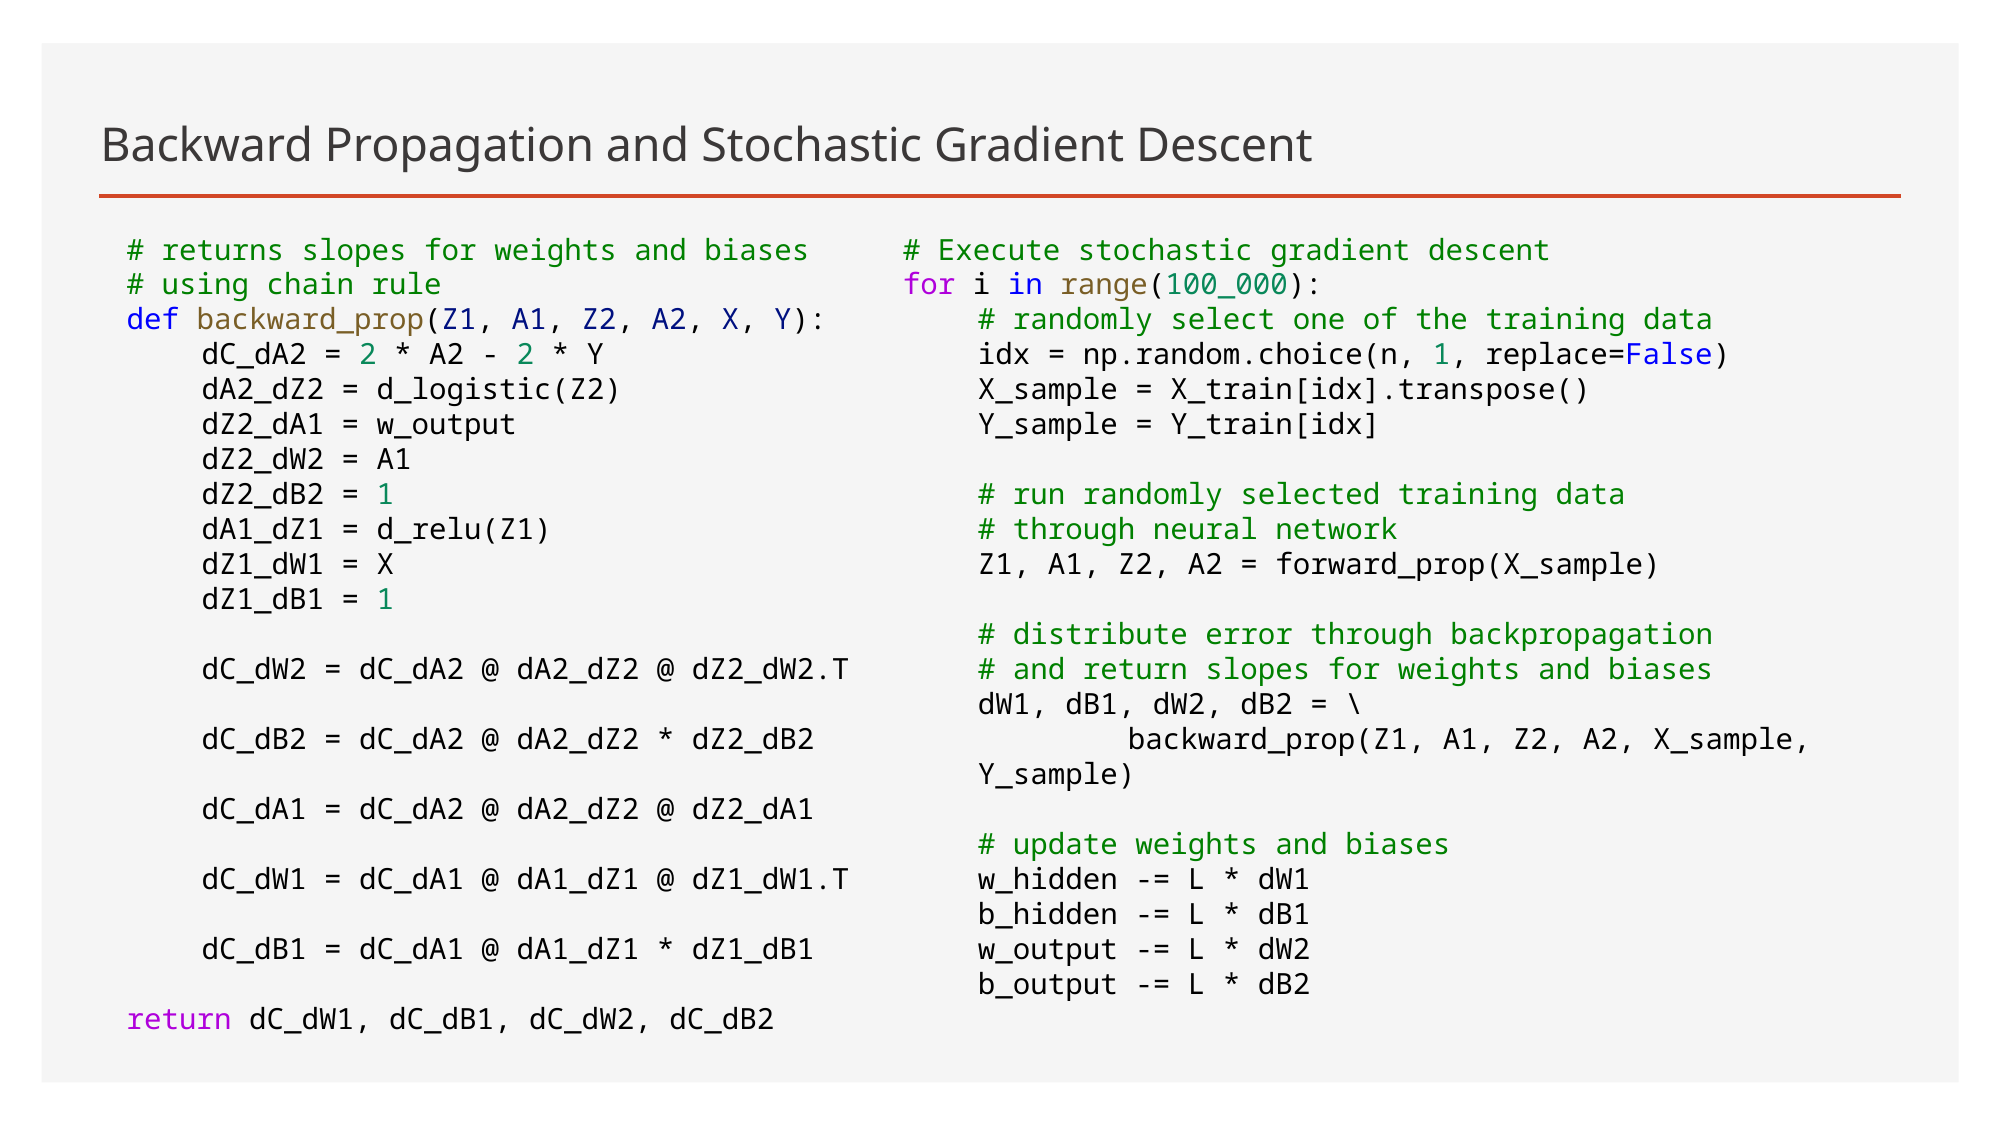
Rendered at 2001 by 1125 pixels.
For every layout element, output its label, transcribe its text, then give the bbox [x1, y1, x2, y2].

text_box # returns slopes for weights and biases # using chain rule def backward_prop(Z1, A1, Z2, A2, X, Y): dC_dA2 = 2 * A2 - 2 * Y dA2_dZ2 = d_logistic(Z2) dZ2_dA1 = w_output dZ2_dW2 = A1 dZ2_dB2 = 1 dA1_dZ1 = d_relu(Z1) dZ1_dW1 = X dZ1_dB1 = 1 dC_dW2 = dC_dA2 @ dA2_dZ2 @ dZ2_dW2.T dC_dB2 = dC_dA2 @ dA2_dZ2 * dZ2_dB2 dC_dA1 = dC_dA2 @ dA2_dZ2 @ dZ2_dA1 dC_dW1 = dC_dA1 @ dA1_dZ1 @ dZ1_dW1.T dC_dB1 = dC_dA1 @ dA1_dZ1 * dZ1_dB1 return dC_dW1, dC_dB1, dC_dW2, dC_dB2 [111, 223, 883, 1043]
title Backward Propagation and Stochastic Gradient Descent [85, 73, 1380, 179]
text_box # Execute stochastic gradient descent for i in range(100_000): # randomly select one of the training data idx = np.random.choice(n, 1, replace=False) X_sample = X_train[idx].transpose() Y_sample = Y_train[idx] # run randomly selected training data # through neural network Z1, A1, Z2, A2 = forward_prop(X_sample) # distribute error through backpropagation # and return slopes for weights and biases dW1, dB1, dW2, dB2 = \ backward_prop(Z1, A1, Z2, A2, X_sample, Y_sample) # update weights and biases w_hidden -= L * dW1 b_hidden -= L * dB1 w_output -= L * dW2 b_output -= L * dB2 [888, 223, 1889, 1043]
